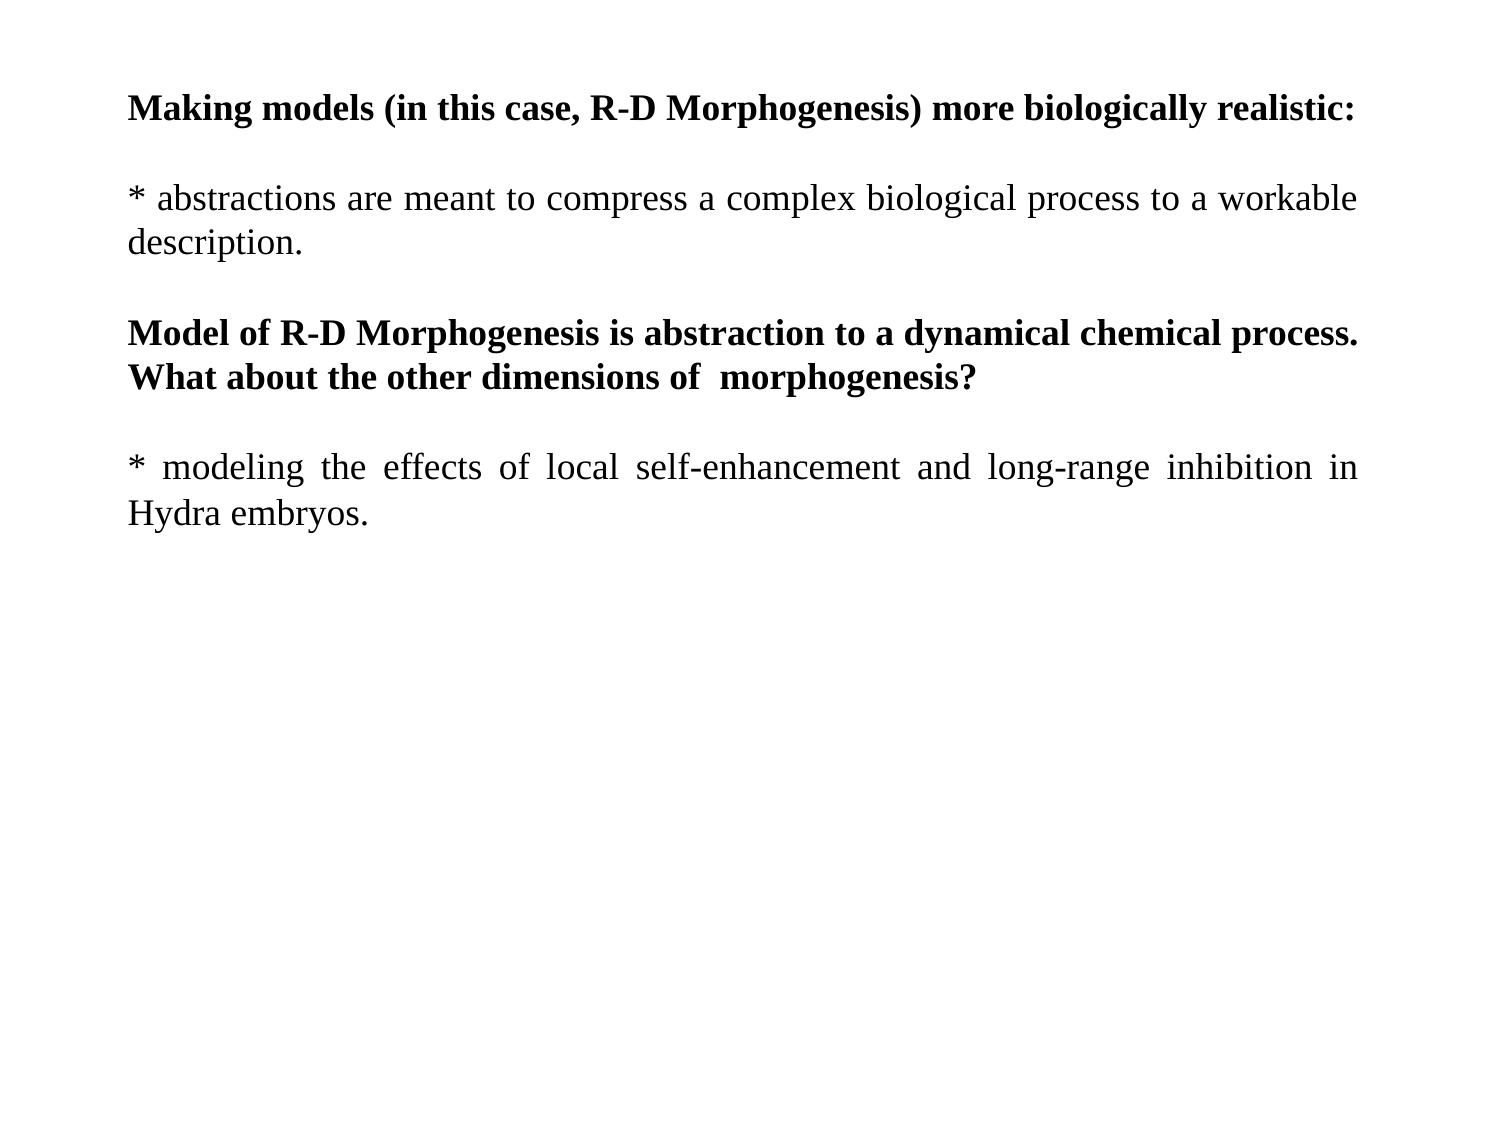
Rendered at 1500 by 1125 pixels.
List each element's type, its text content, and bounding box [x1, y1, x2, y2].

list Making models (in this case, R-D Morphogenesis) more biologically realistic: * abstractions are meant to compress a complex biological process to a workable description. Model of R-D Morphogenesis is abstraction to a dynamical chemical process. What about the other dimensions of morphogenesis? * modeling the effects of local self-enhancement and long-range inhibition in Hydra embryos. [112, 75, 1375, 550]
